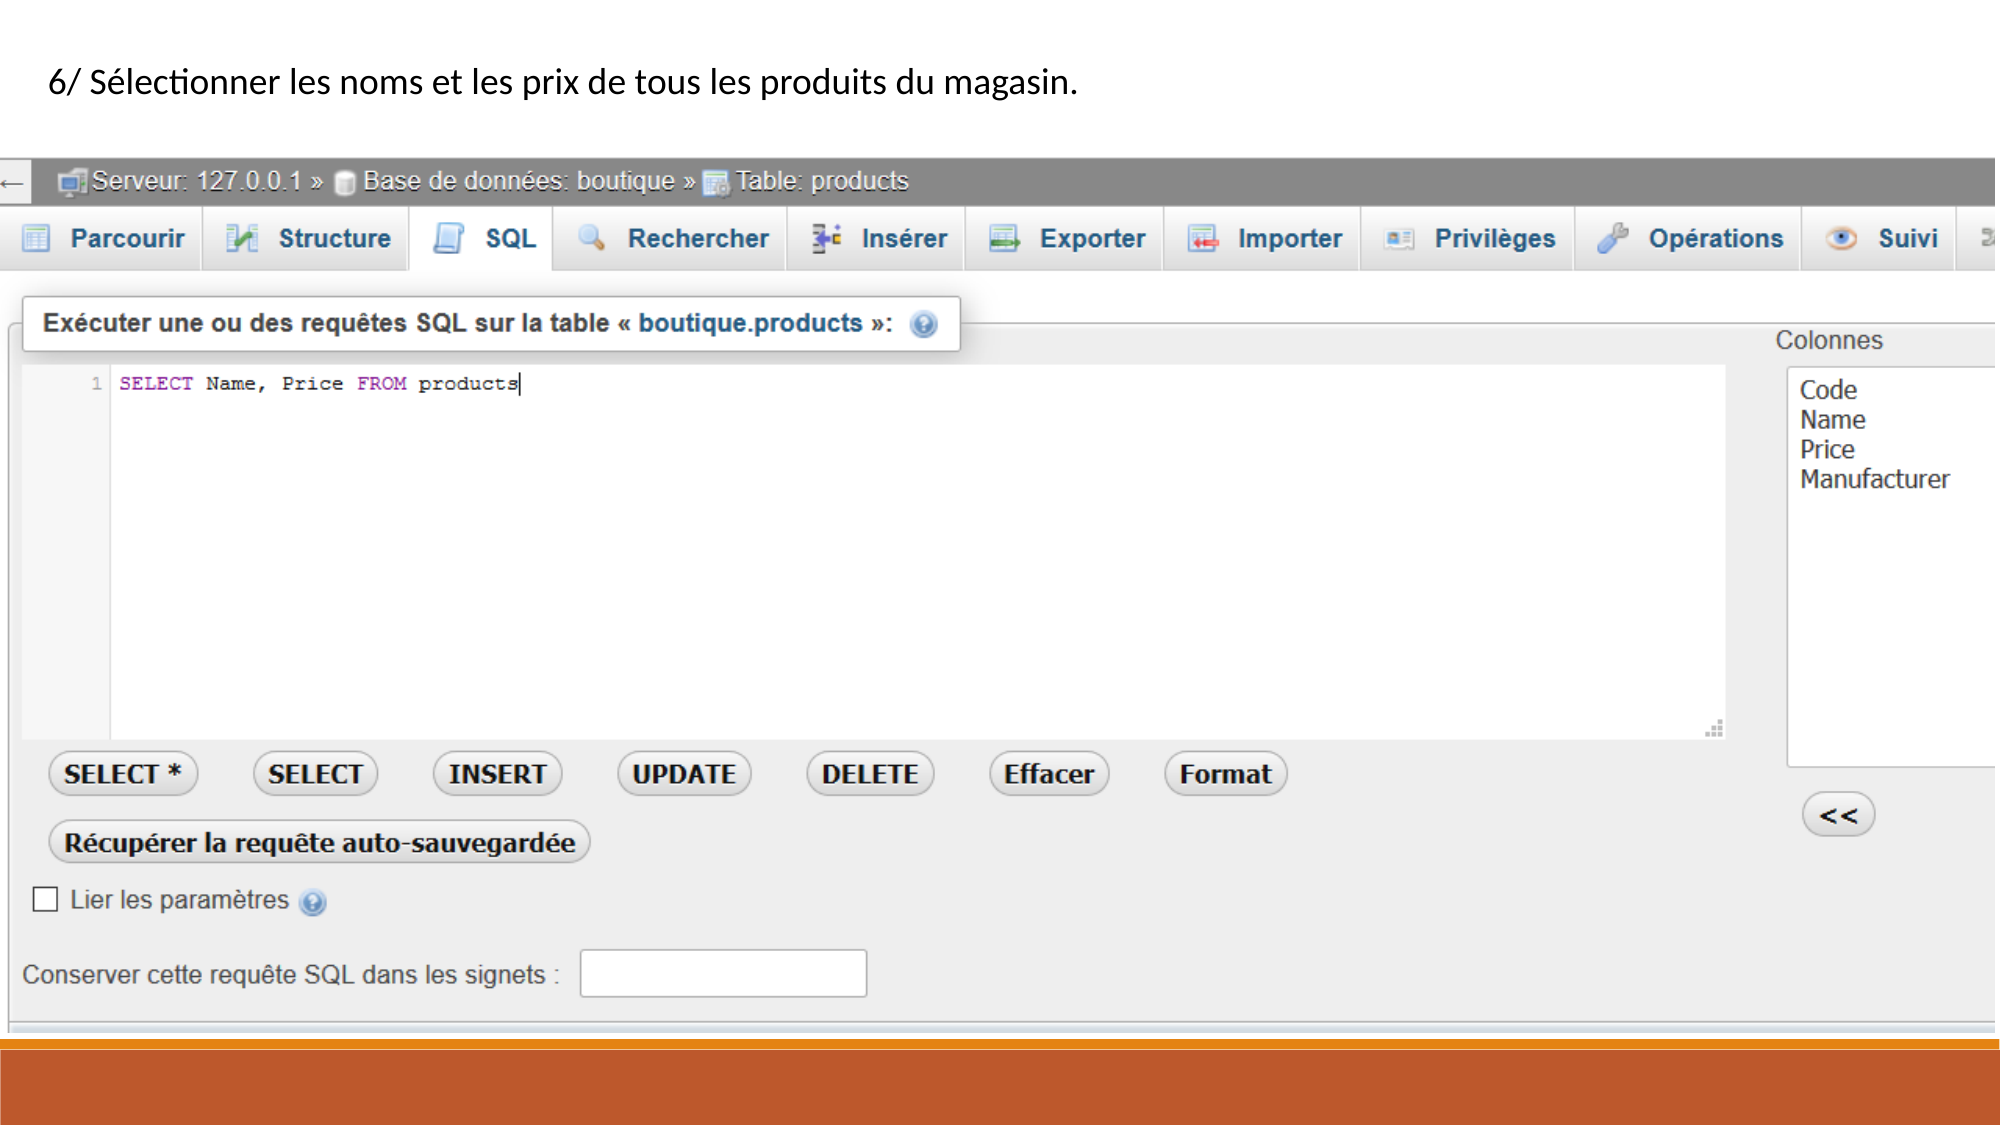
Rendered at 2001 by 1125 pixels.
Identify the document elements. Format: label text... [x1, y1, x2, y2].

picture [0, 156, 1996, 1033]
text_box 6/ Sélectionner les noms et les prix de tous les produits du magasin. [33, 49, 1316, 110]
